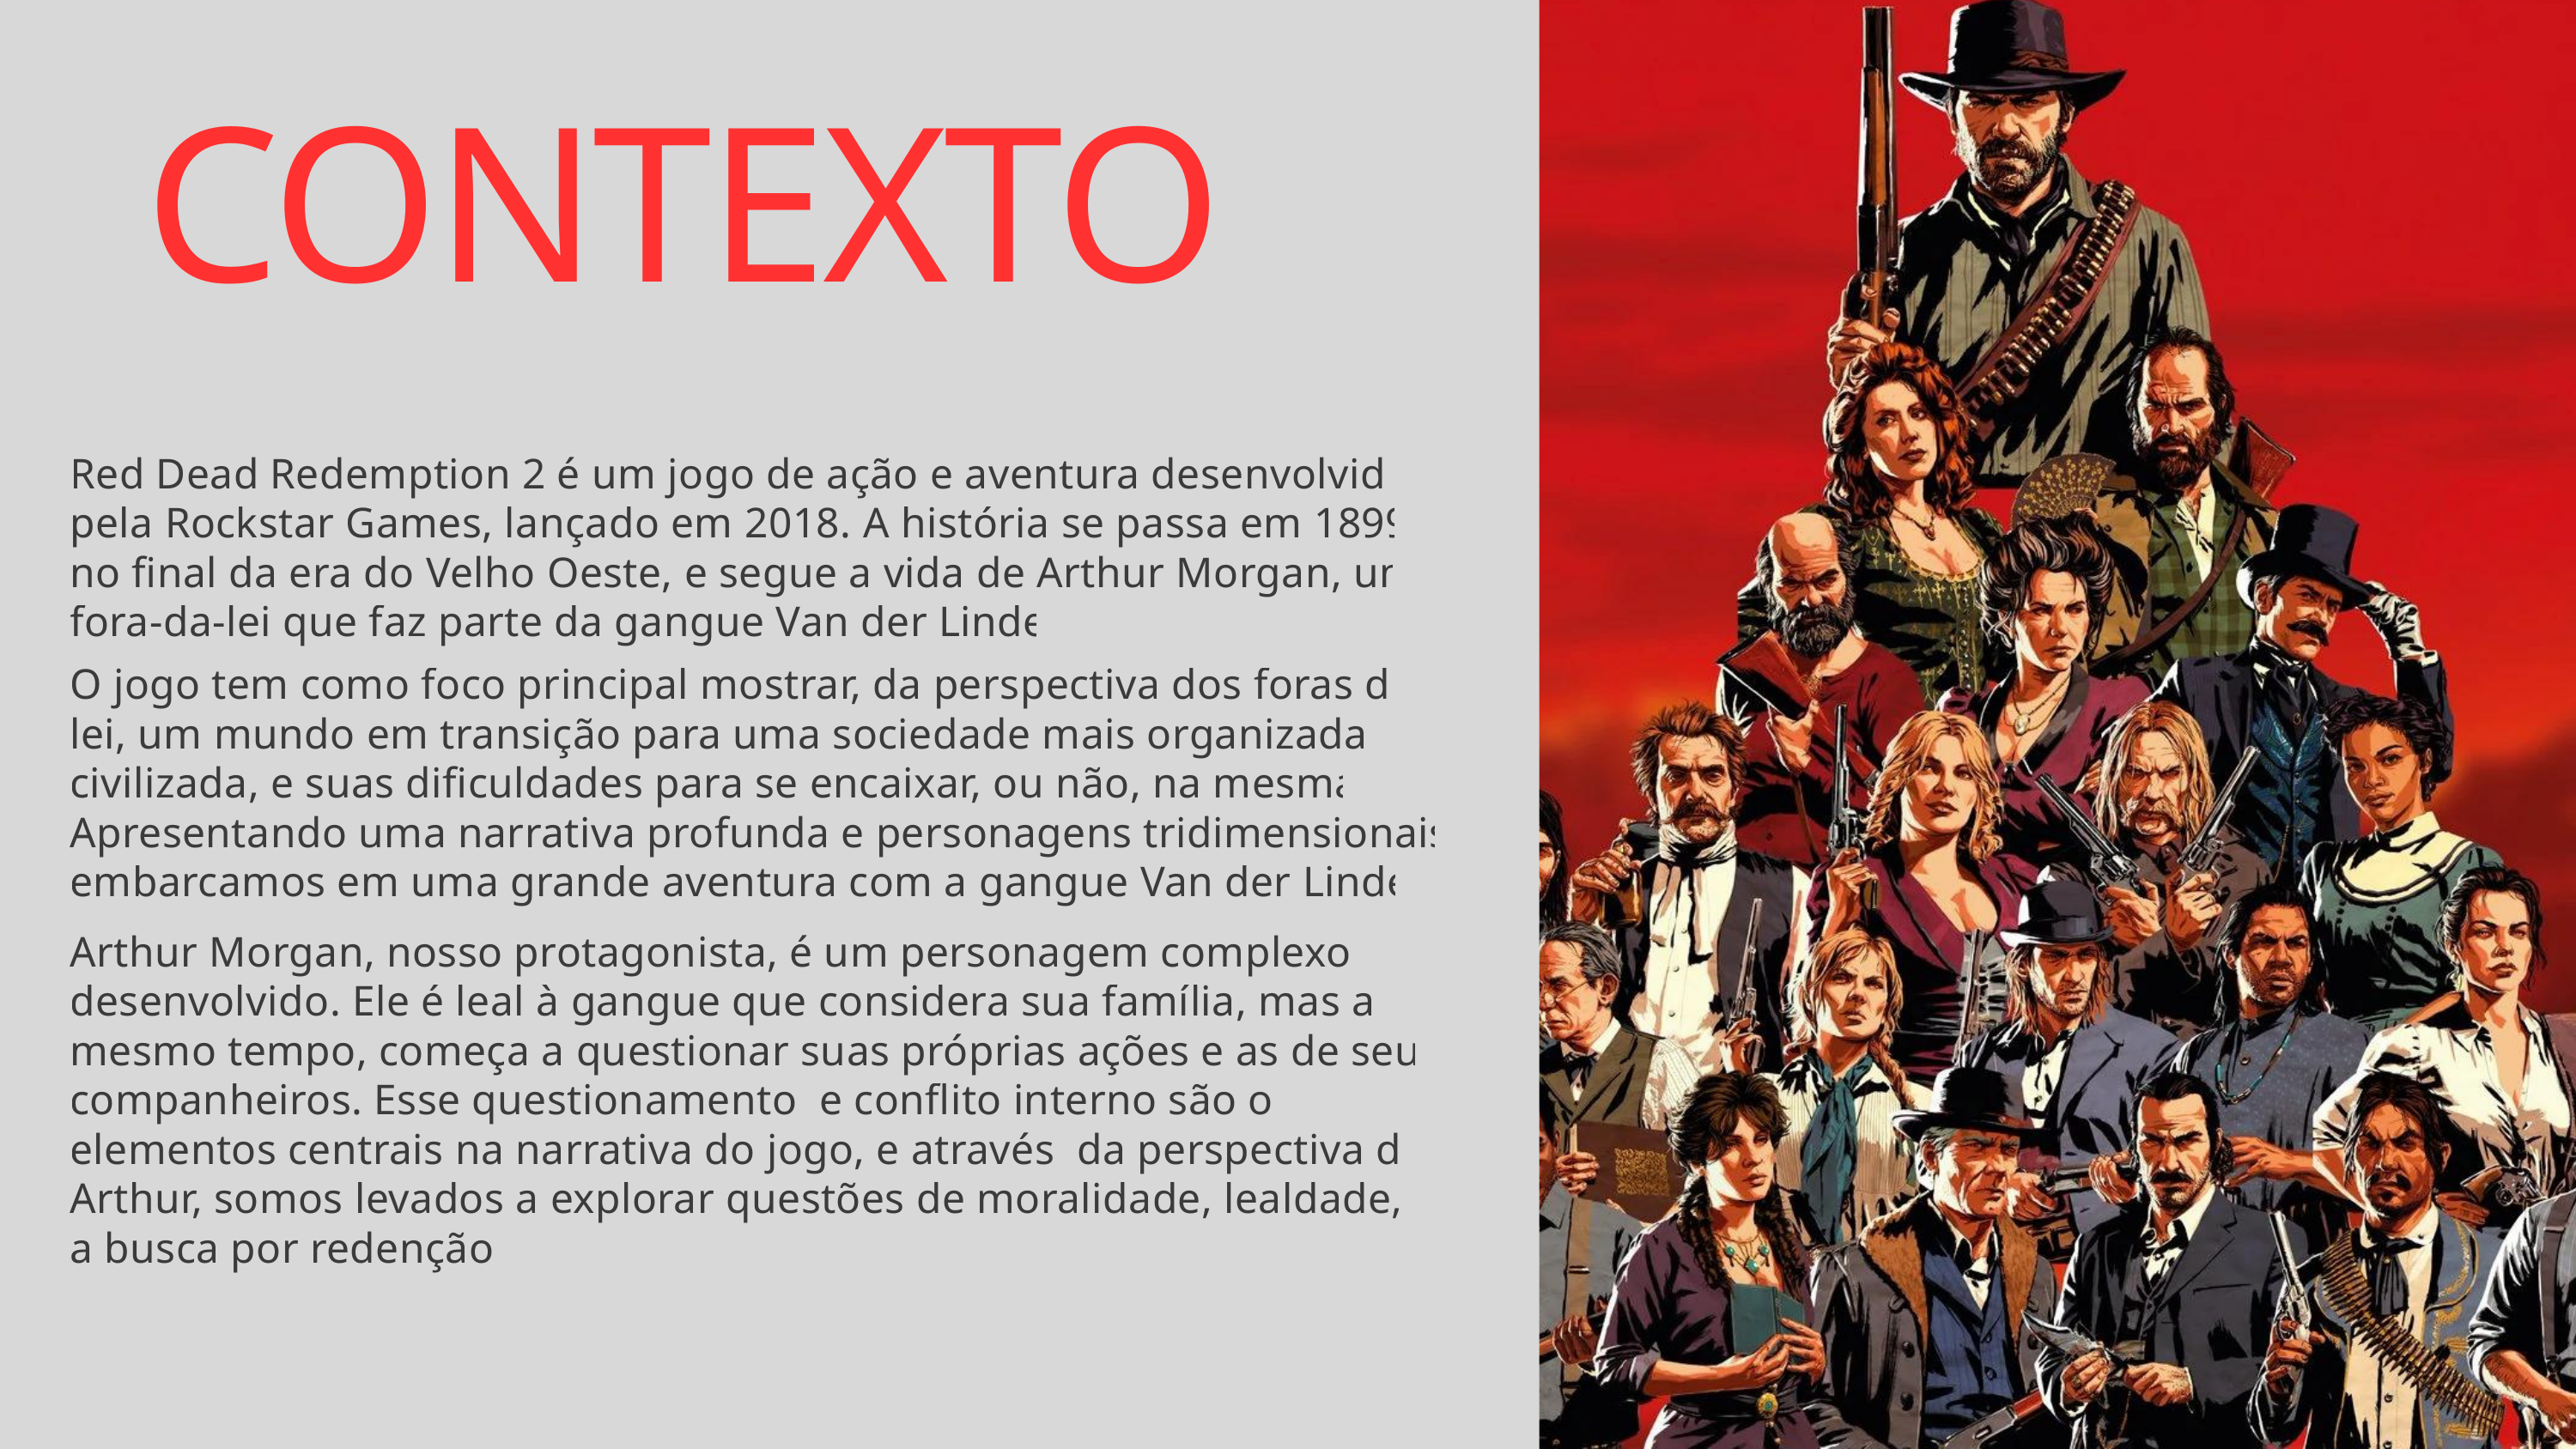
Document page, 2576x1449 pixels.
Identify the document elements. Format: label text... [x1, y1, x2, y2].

text_box O jogo tem como foco principal mostrar, da perspectiva dos foras da lei, um mundo em transição para uma sociedade mais organizada e civilizada, e suas dificuldades para se encaixar, ou não, na mesma. Apresentando uma narrativa profunda e personagens tridimensionais, embarcamos em uma grande aventura com a gangue Van der Linde. [70, 658, 1465, 906]
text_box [1539, 0, 2576, 1449]
text_box Red Dead Redemption 2 é um jogo de ação e aventura desenvolvido pela Rockstar Games, lançado em 2018. A história se passa em 1899, no final da era do Velho Oeste, e segue a vida de Arthur Morgan, um fora-da-lei que faz parte da gangue Van der Linde. [70, 447, 1465, 658]
text_box Arthur Morgan, nosso protagonista, é um personagem complexo e desenvolvido. Ele é leal à gangue que considera sua família, mas ao mesmo tempo, começa a questionar suas próprias ações e as de seus companheiros. Esse questionamento e conflito interno são os elementos centrais na narrativa do jogo, e através da perspectiva de Arthur, somos levados a explorar questões de moralidade, lealdade, e a busca por redenção. [70, 925, 1465, 1271]
text_box CONTEXTO [144, 127, 1534, 325]
